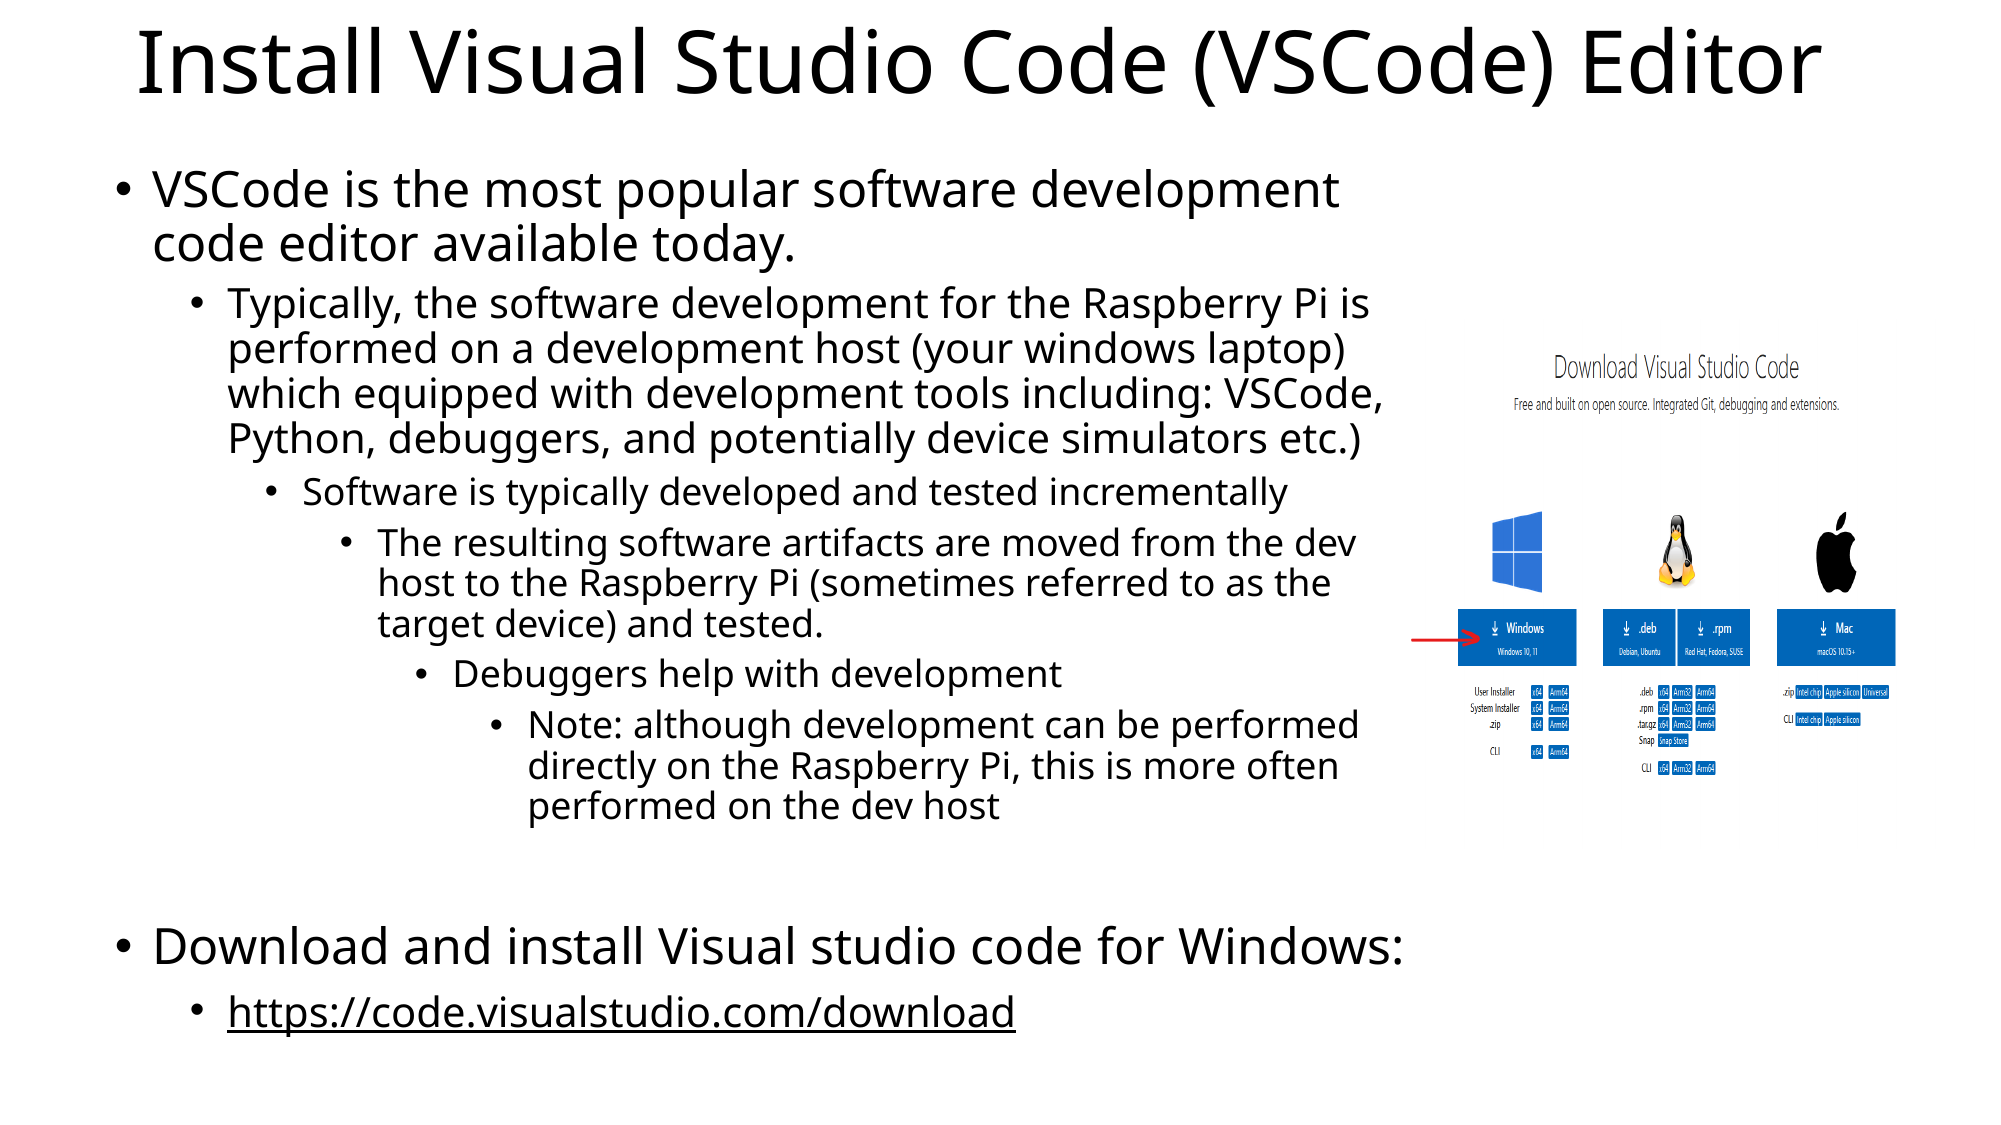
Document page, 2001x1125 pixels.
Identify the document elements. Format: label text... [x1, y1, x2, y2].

picture [1385, 318, 1976, 850]
list VSCode is the most popular software development code editor available today. Typically, the software development for the Raspberry Pi is performed on a development host (your windows laptop) which equipped with development tools including: VSCode, Python, debuggers, and potentially device simulators etc.) Software is typically developed and tested incrementally The resulting software artifacts are moved from the dev host to the Raspberry Pi (sometimes referred to as the target device) and tested. Debuggers help with development Note: although development can be performed directly on the Raspberry Pi, this is more often performed on the dev host Download and install Visual studio code for Windows: https://code.visualstudio.com/download [24, 156, 1425, 1090]
title Install Visual Studio Code (VSCode) Editor [11, 10, 1950, 120]
